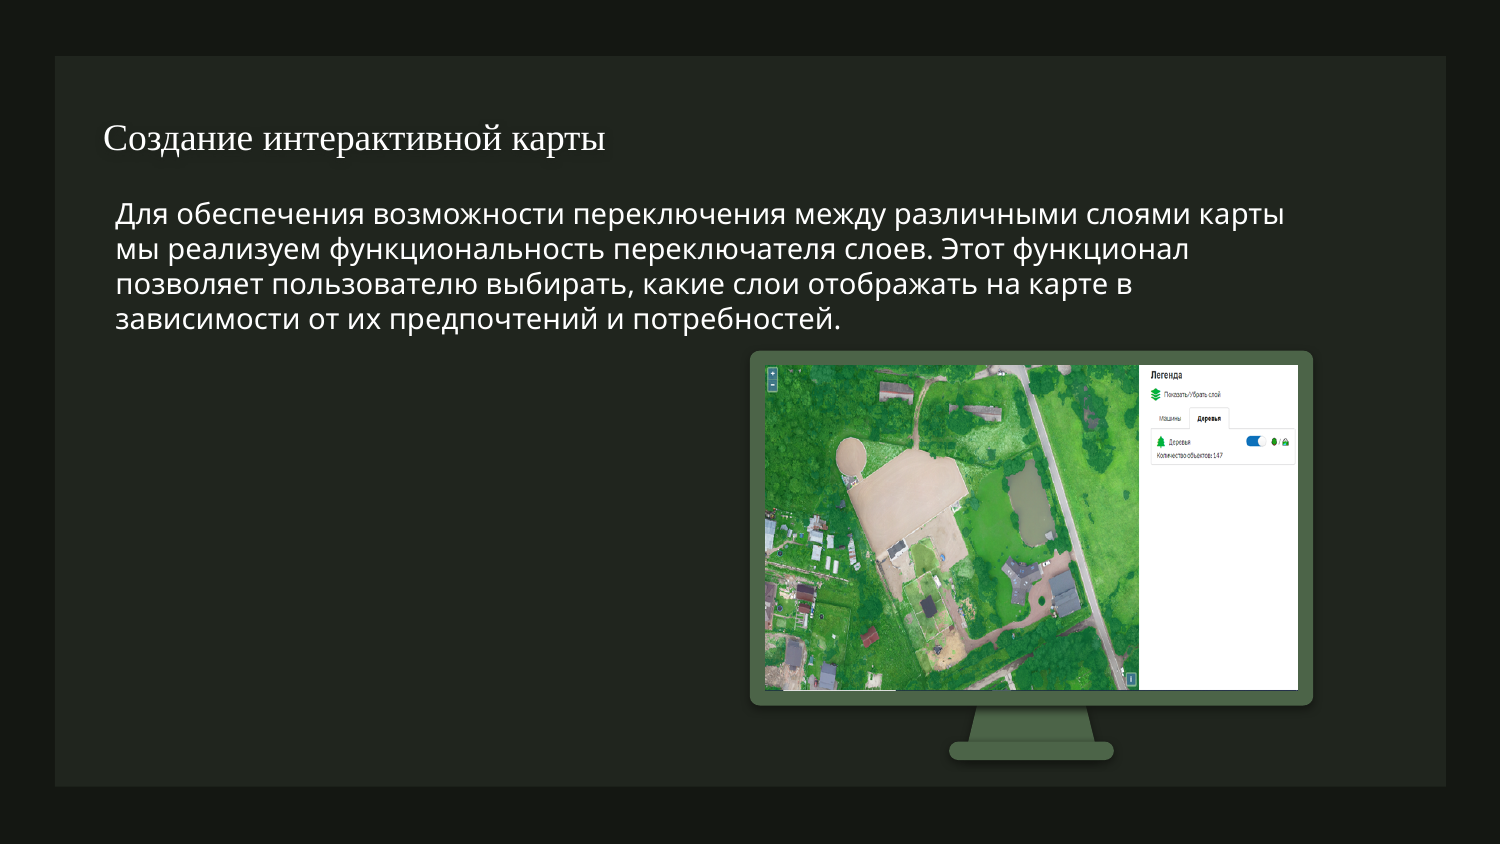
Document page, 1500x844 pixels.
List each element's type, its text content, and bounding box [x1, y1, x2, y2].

picture [764, 365, 1299, 692]
title Создание интерактивной карты [88, 78, 687, 173]
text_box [749, 350, 1314, 761]
subtitle Для обеспечения возможности переключения между различными слоями карты мы реализуем функциональность переключателя слоев. Этот функционал позволяет пользователю выбирать, какие слои отображать на карте в зависимости от их предпочтений и потребностей. [100, 180, 1329, 313]
